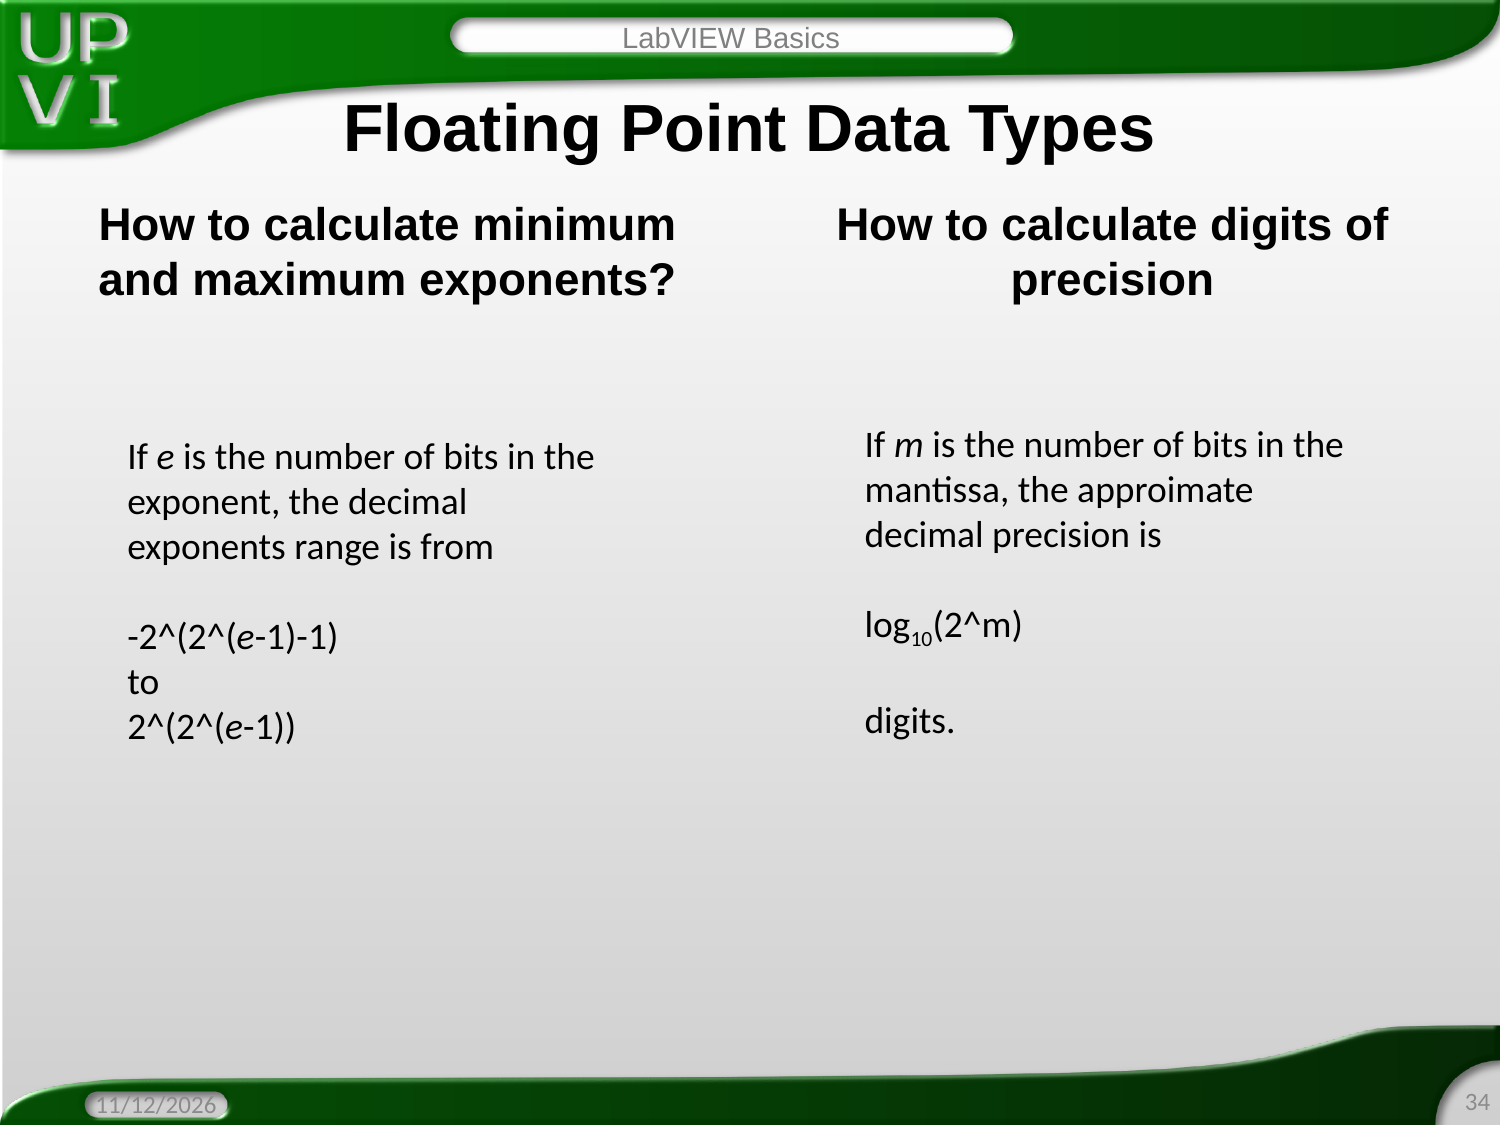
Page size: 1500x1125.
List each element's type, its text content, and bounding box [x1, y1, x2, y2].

slide_number 34 [1155, 1069, 1500, 1125]
list How to calculate digits of precision [762, 187, 1463, 350]
text_box If m is the number of bits in the mantissa, the approimate decimal precision is log10(2^m) digits. [849, 412, 1375, 749]
picture [0, 0, 1500, 1125]
text_box If e is the number of bits in the exponent, the decimal exponents range is from -2^(2^(e-1)-1) to 2^(2^(e-1)) [112, 424, 638, 755]
footer LabVIEW Basics [450, 6, 1013, 67]
title Floating Point Data Types [75, 75, 1425, 175]
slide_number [75, 1073, 238, 1125]
list How to calculate minimum and maximum exponents? [37, 187, 738, 363]
